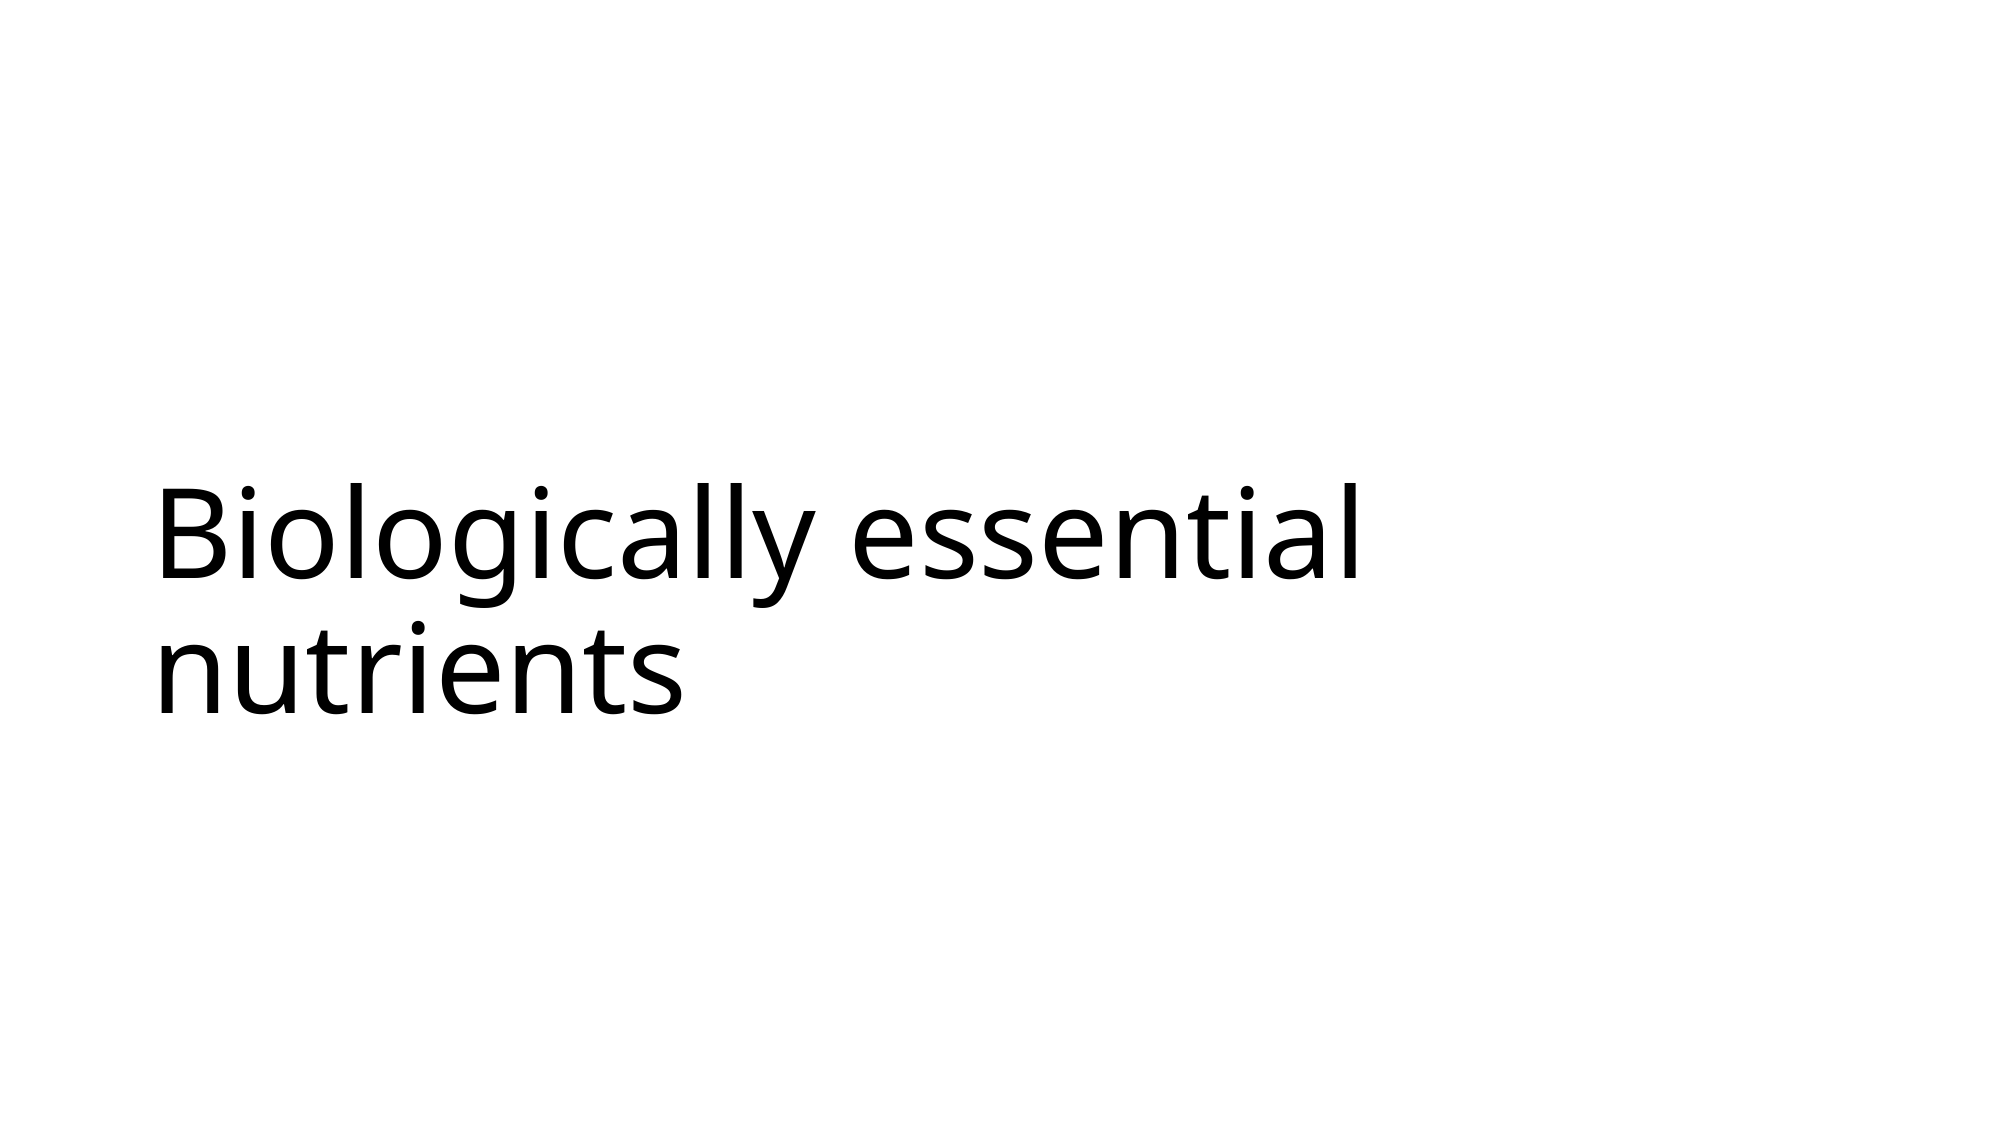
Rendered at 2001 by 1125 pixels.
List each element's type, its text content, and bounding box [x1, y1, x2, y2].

title Biologically essential nutrients [136, 280, 1862, 749]
